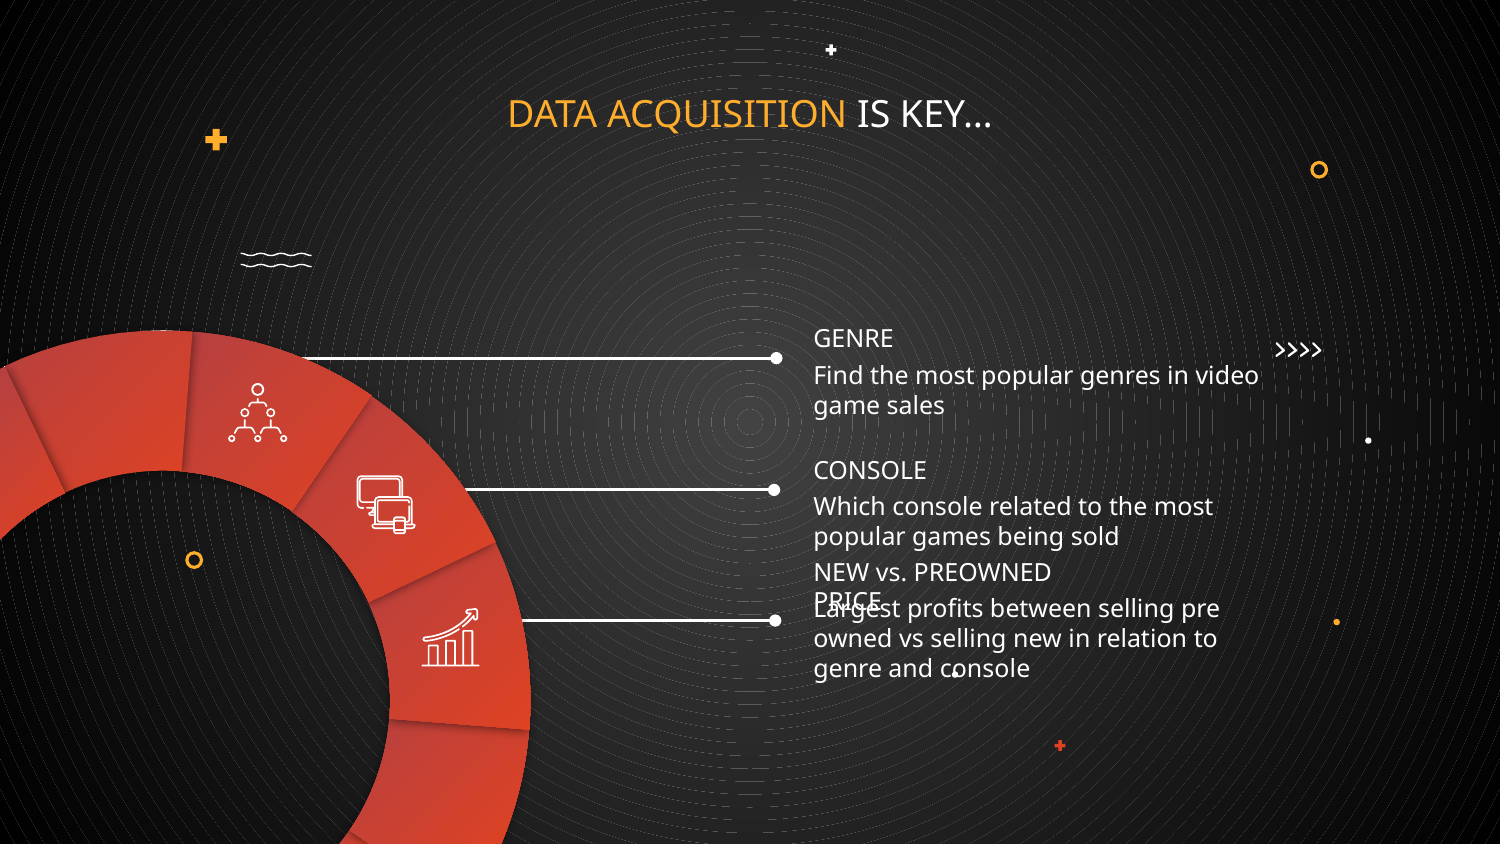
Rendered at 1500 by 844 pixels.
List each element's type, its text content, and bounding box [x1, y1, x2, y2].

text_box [535, 357, 777, 621]
text_box Largest profits between selling pre owned vs selling new in relation to genre and console [811, 588, 1274, 683]
text_box CONSOLE [811, 429, 1093, 485]
text_box Which console related to the most popular games being sold [811, 457, 1274, 551]
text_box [227, 382, 288, 443]
text_box NEW vs. PREOWNED PRICE [811, 560, 1093, 616]
title DATA ACQUISITION IS KEY… [240, 90, 1260, 178]
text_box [421, 607, 480, 667]
text_box GENRE [811, 297, 1093, 353]
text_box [0, 330, 531, 844]
text_box Find the most popular genres in video game sales [811, 326, 1274, 420]
